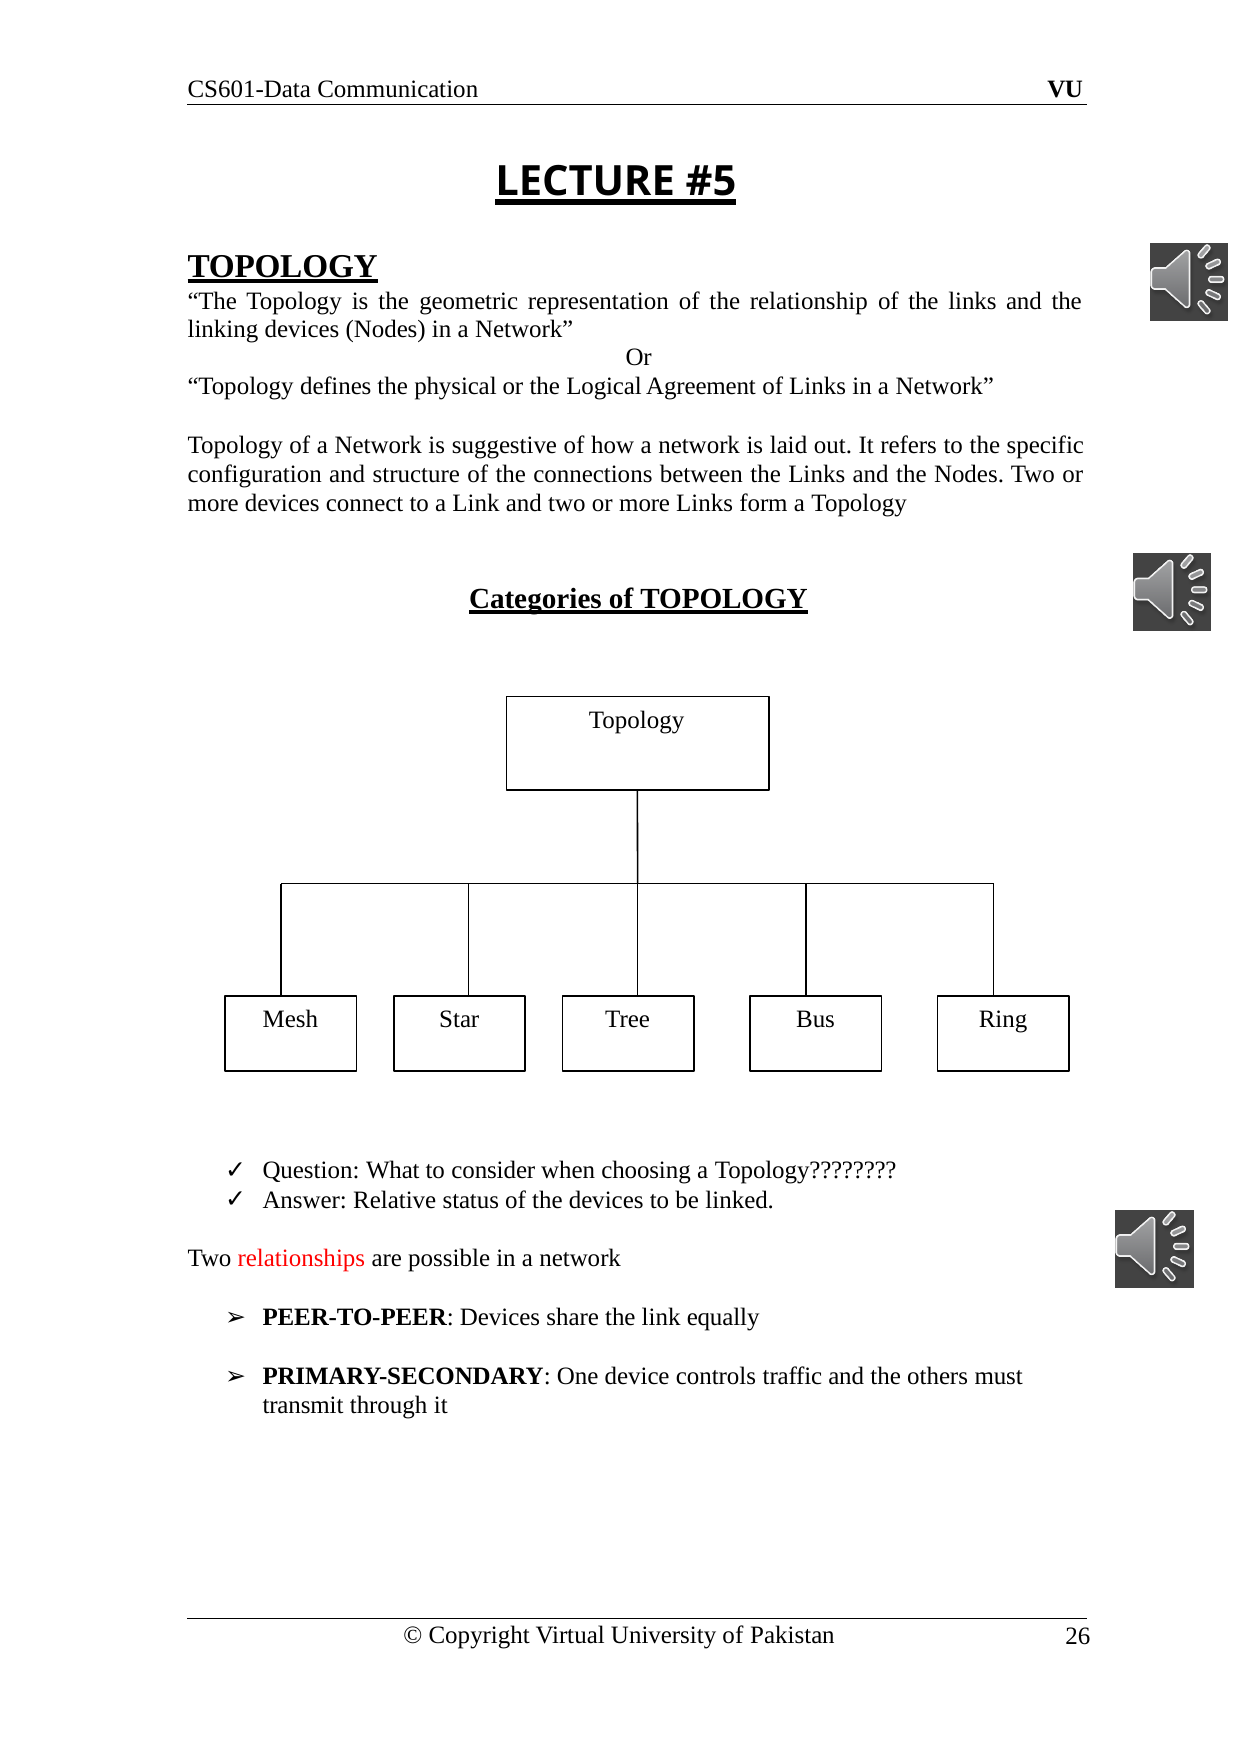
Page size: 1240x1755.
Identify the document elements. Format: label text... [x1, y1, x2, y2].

text_box [750, 996, 882, 1072]
text_box Ring [976, 1002, 1030, 1033]
text_box [506, 696, 769, 790]
text_box Tree [603, 1002, 654, 1033]
text_box [562, 996, 694, 1072]
text_box CS601-Data Communication [185, 72, 481, 103]
slide_number 26 [1048, 1621, 1095, 1755]
picture [1148, 241, 1230, 322]
text_box Question: What to consider when choosing a Topology???????? Answer: Relative status of the devices to be linked. Two relationships are possible in a network PEER-TO-PEER: Devices share the link equally PRIMARY-SECONDARY: One device controls traffic and the others must transmit through it [185, 1154, 1093, 1419]
text_box TOPOLOGY “The Topology is the geometric representation of the relationship of the links and the linking devices (Nodes) in a Network” Or “Topology defines the physical or the Logical Agreement of Links in a Network” Topology of a Network is suggestive of how a network is laid out. It refers to the specific configuration and structure of the connections between the Links and the Nodes. Two or more devices connect to a Link and two or more Links form a Topology Categories of TOPOLOGY [185, 244, 1093, 615]
picture [1131, 551, 1213, 633]
text_box Topology [586, 703, 689, 734]
footer © Copyright Virtual University of Pakistan [401, 1621, 840, 1755]
text_box Star [437, 1002, 482, 1033]
picture [1114, 1208, 1195, 1289]
text_box LECTURE #5 [493, 154, 785, 205]
text_box Bus [794, 1002, 838, 1033]
text_box [937, 996, 1069, 1072]
text_box [225, 996, 357, 1072]
text_box [393, 996, 526, 1072]
text_box Mesh [260, 1002, 321, 1033]
text_box VU [1045, 72, 1086, 103]
